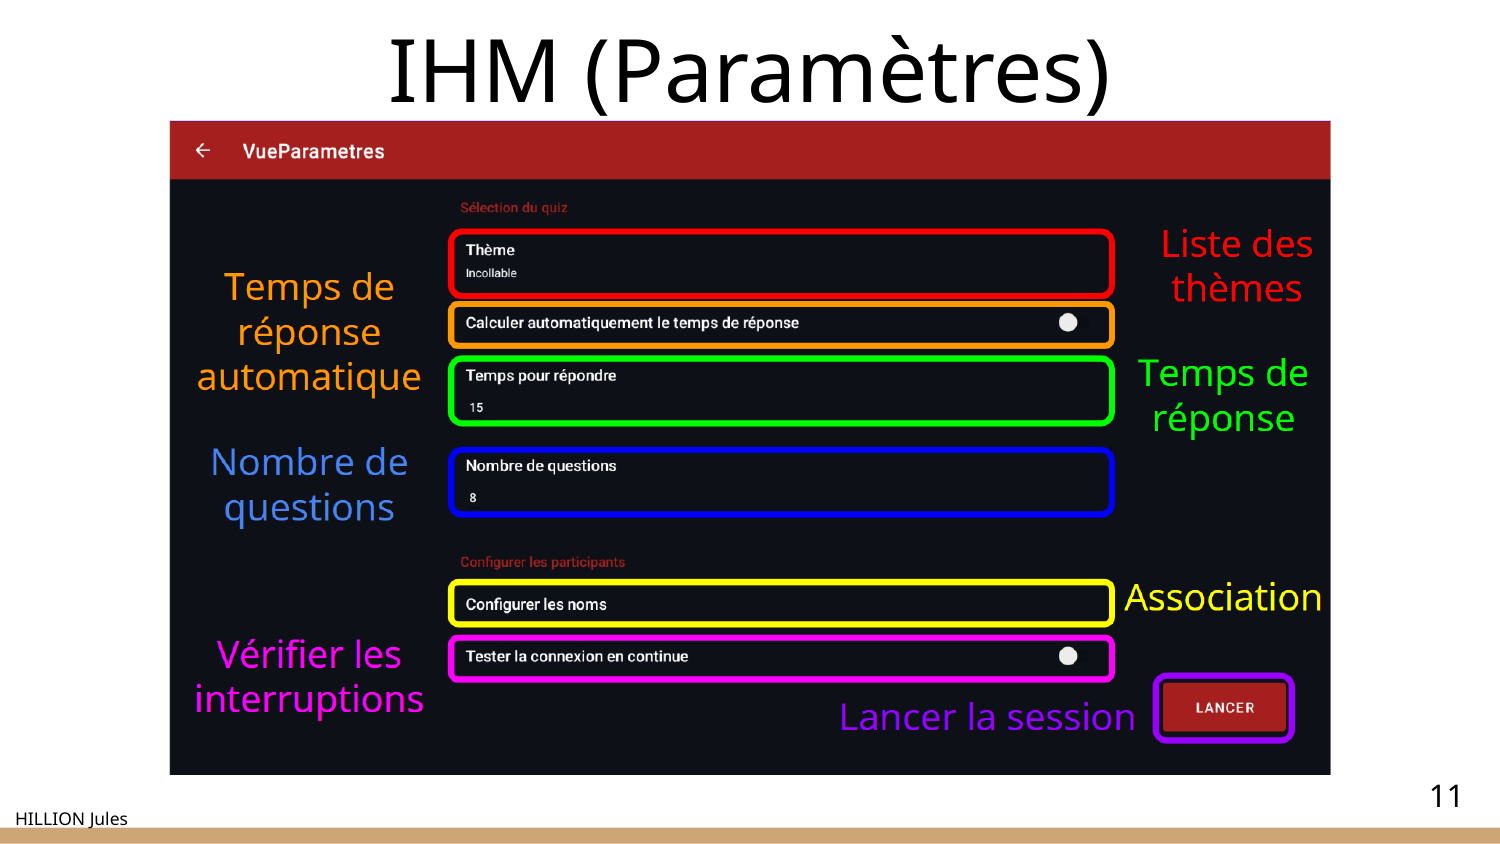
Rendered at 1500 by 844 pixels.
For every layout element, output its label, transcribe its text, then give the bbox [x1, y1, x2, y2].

title IHM (Paramètres) [126, 0, 1374, 135]
subtitle HILLION Jules [0, 789, 272, 844]
slide_number ‹#› [1389, 764, 1480, 830]
picture [169, 119, 1331, 775]
